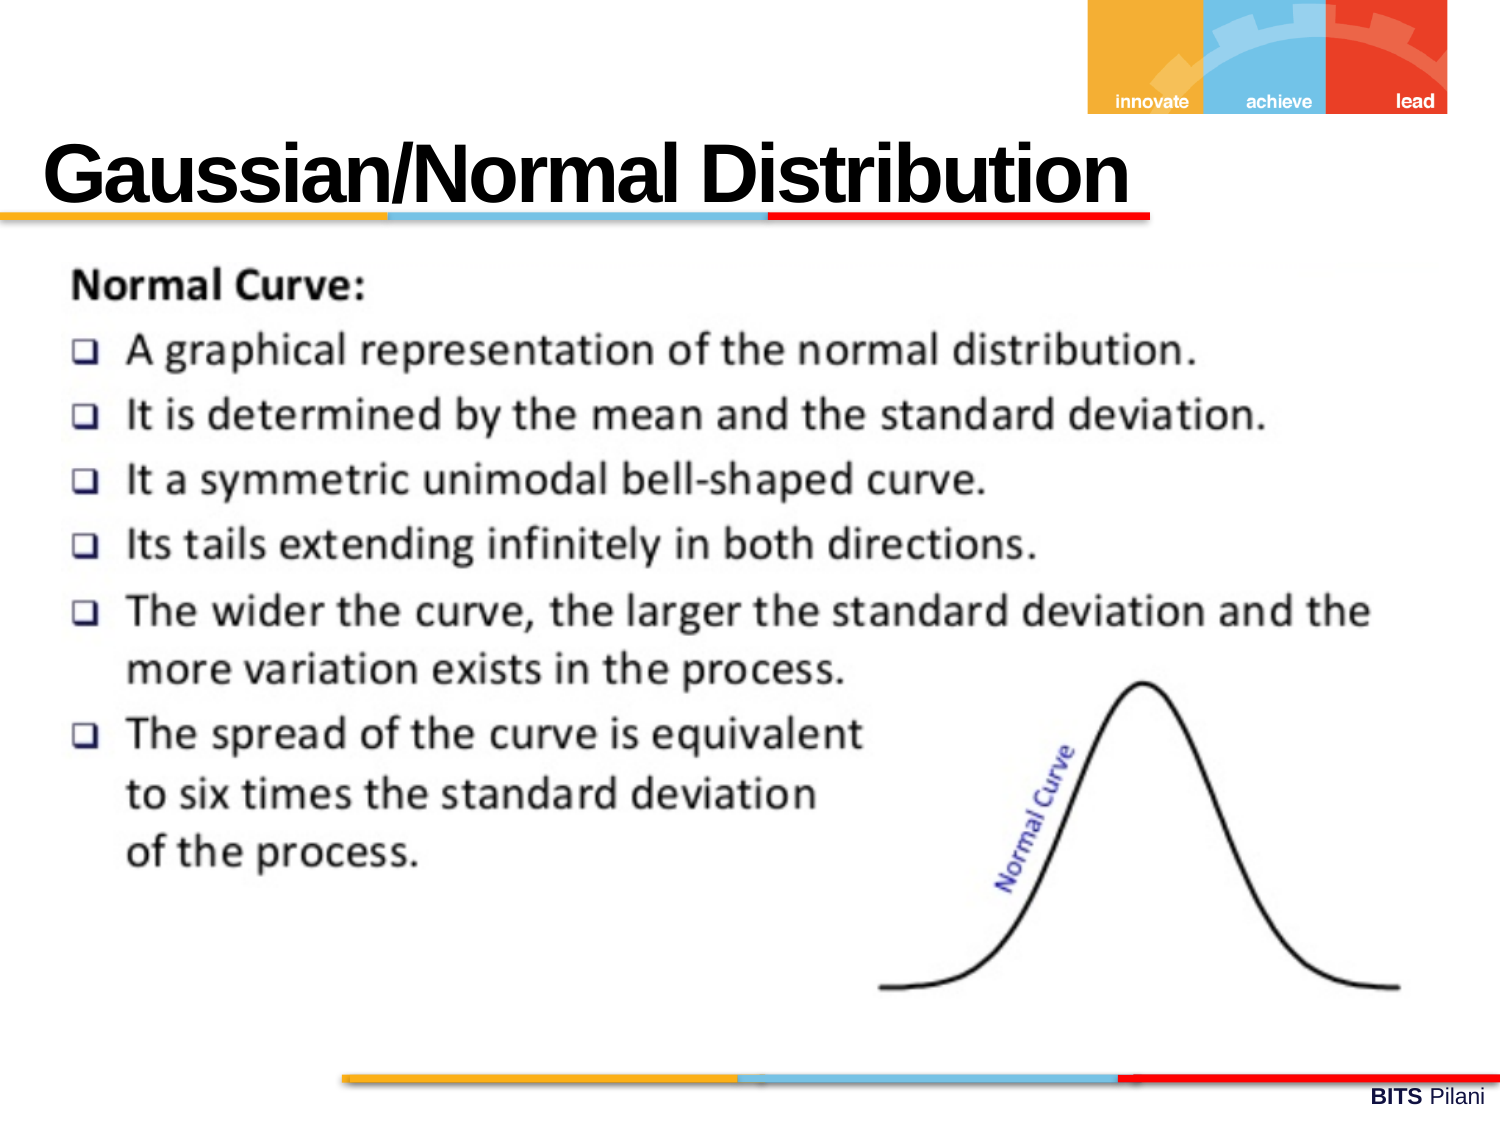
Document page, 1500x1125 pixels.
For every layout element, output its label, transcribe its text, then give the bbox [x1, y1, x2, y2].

list [0, 262, 1351, 1101]
picture [1087, 0, 1448, 114]
title Gaussian/Normal Distribution [0, 75, 1263, 262]
picture [61, 262, 1439, 1024]
